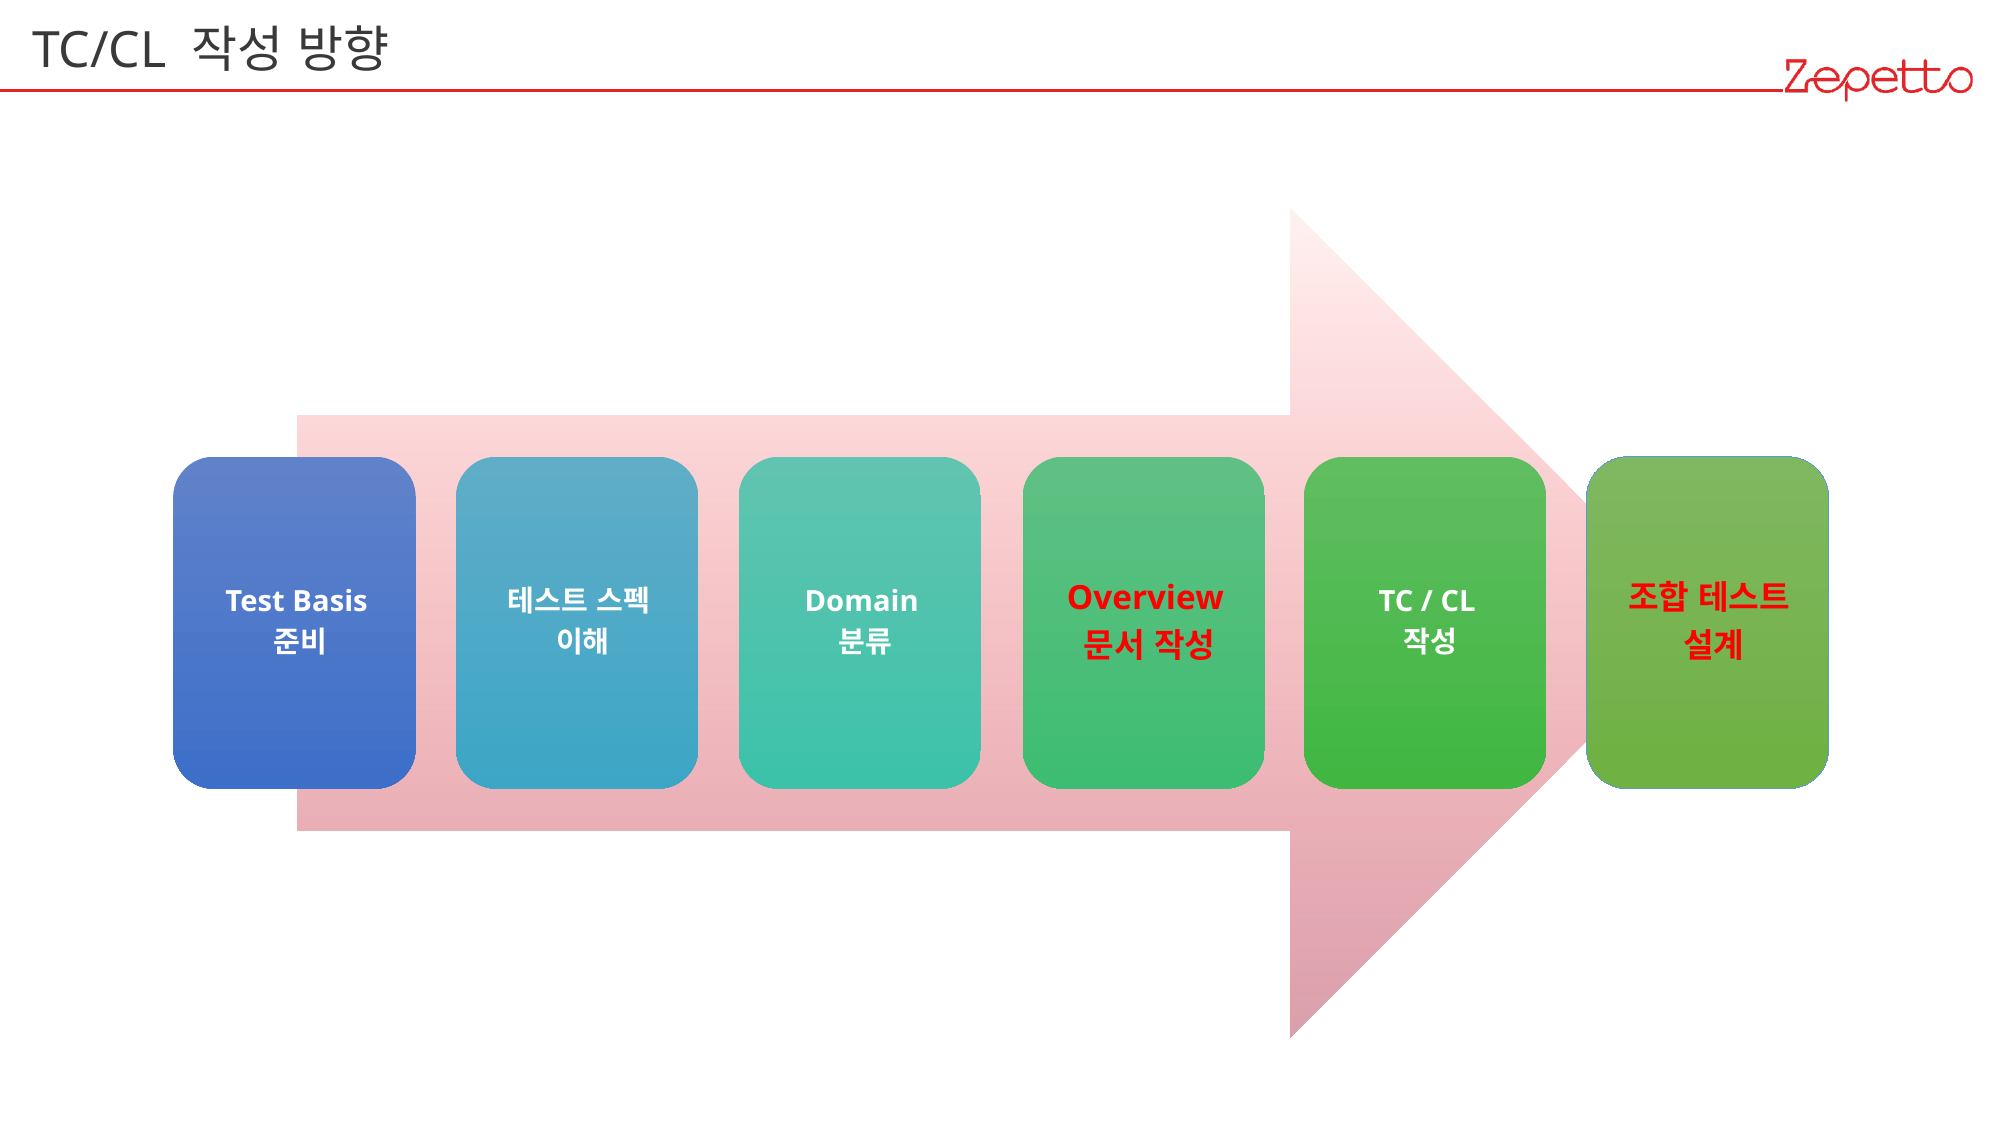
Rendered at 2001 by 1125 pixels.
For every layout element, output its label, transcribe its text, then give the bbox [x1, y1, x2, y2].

picture [1785, 59, 1973, 102]
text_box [173, 207, 1829, 1038]
title TC/CL 작성 방향 [17, 12, 977, 90]
